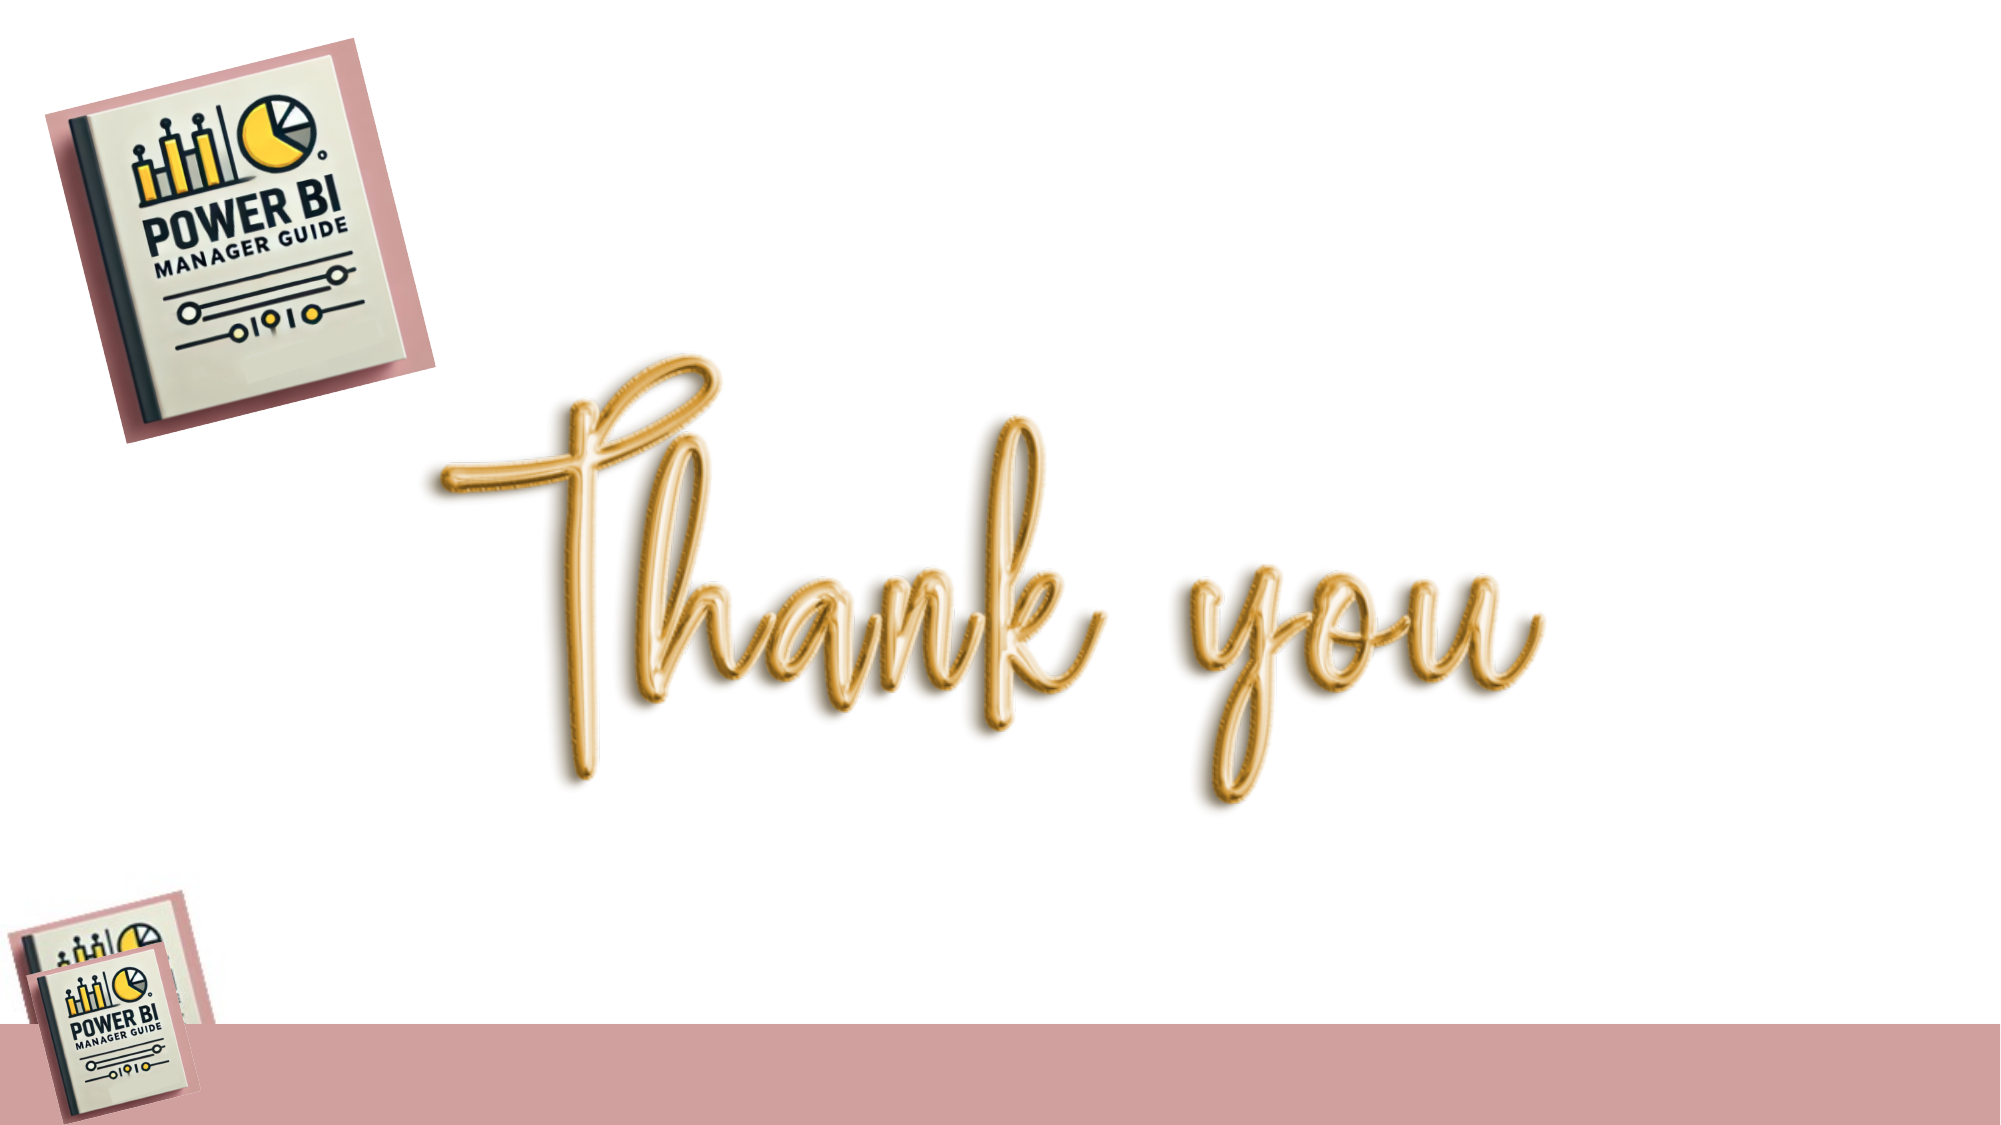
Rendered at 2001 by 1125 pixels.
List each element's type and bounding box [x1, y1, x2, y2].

text_box [81, 70, 400, 411]
text_box [0, 956, 2000, 1125]
picture [0, 0, 2001, 1125]
